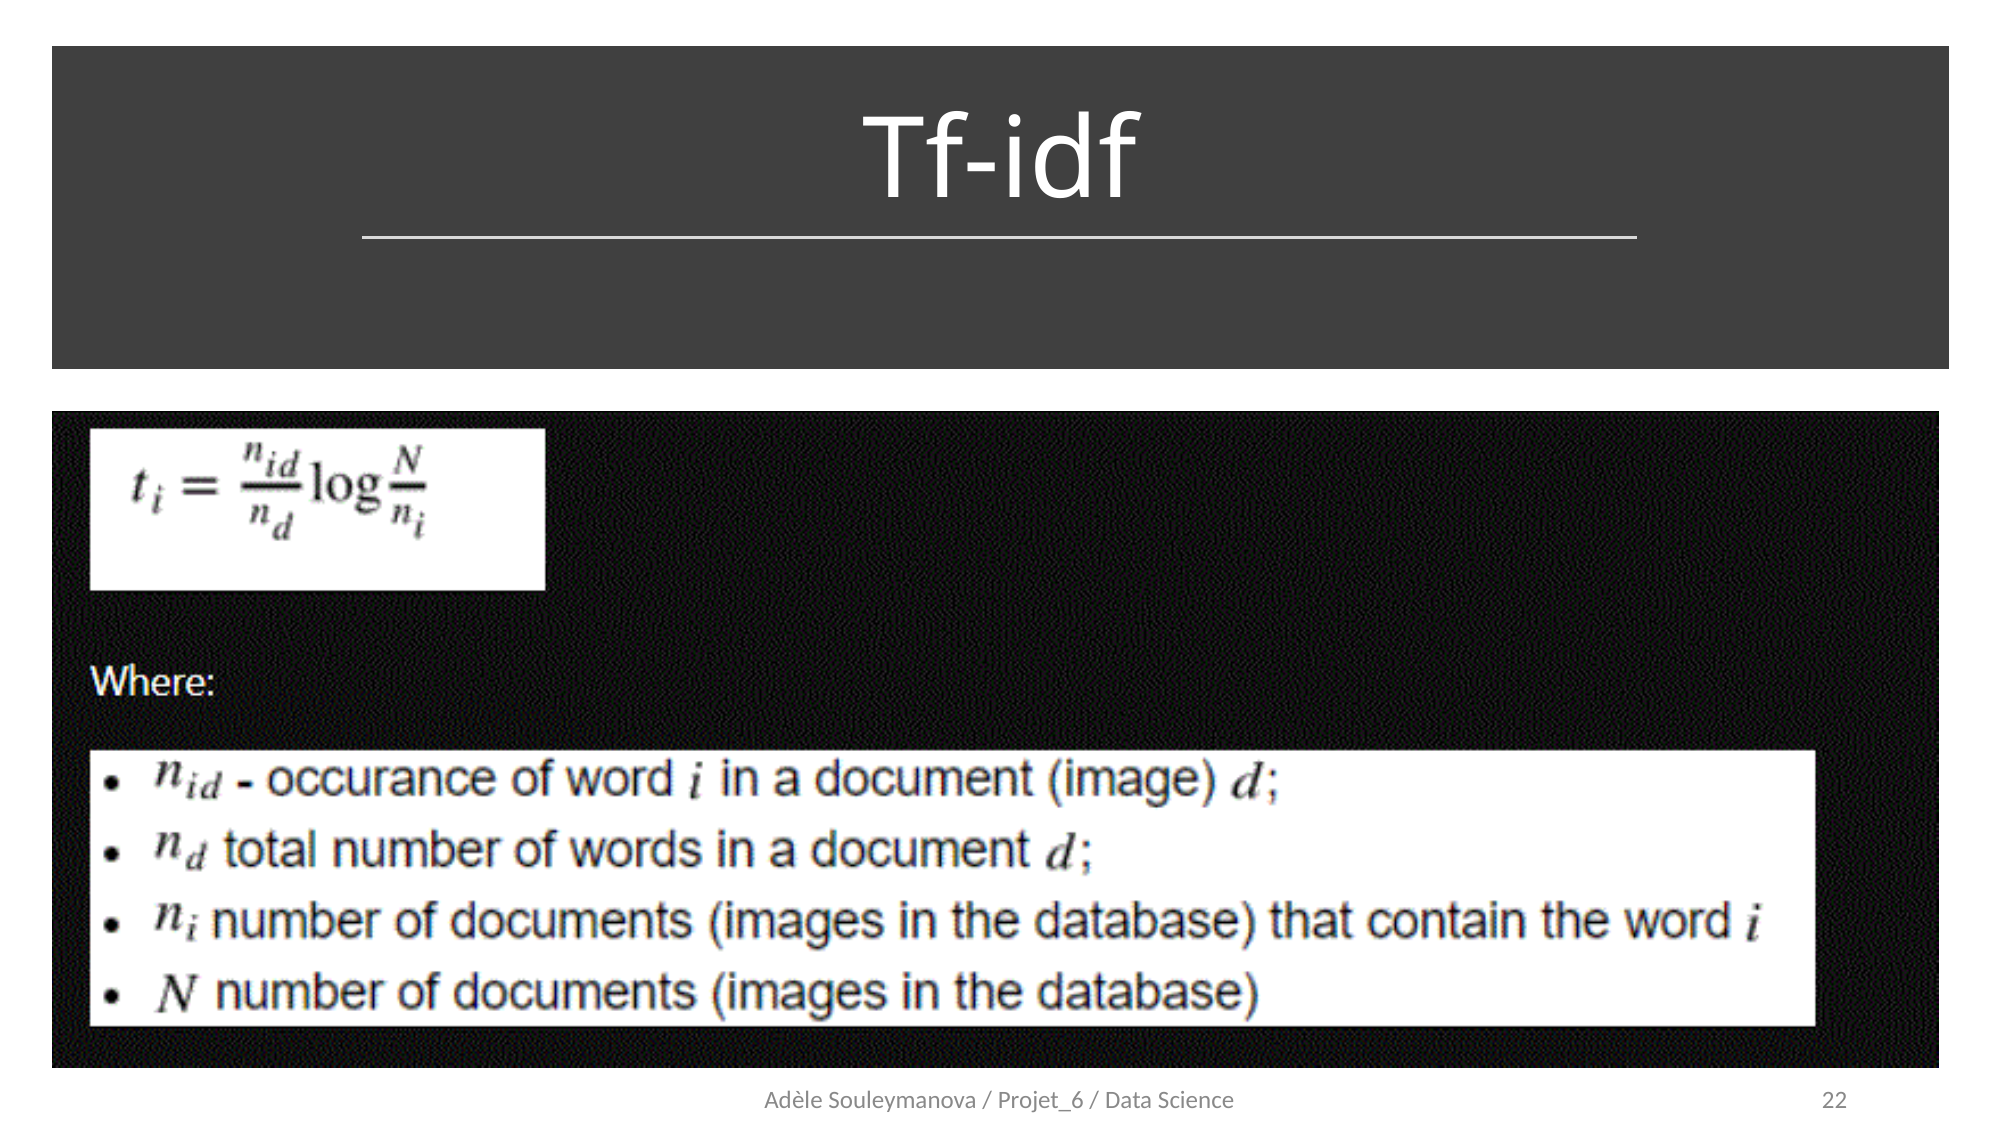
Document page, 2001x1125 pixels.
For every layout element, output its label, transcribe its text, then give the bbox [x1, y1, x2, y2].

title Tf-idf [86, 76, 1914, 230]
text_box [61, 55, 1939, 360]
slide_number 22 [1412, 1069, 1863, 1125]
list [52, 411, 1939, 1068]
footer Adèle Souleymanova / Projet_6 / Data Science [662, 1069, 1338, 1125]
